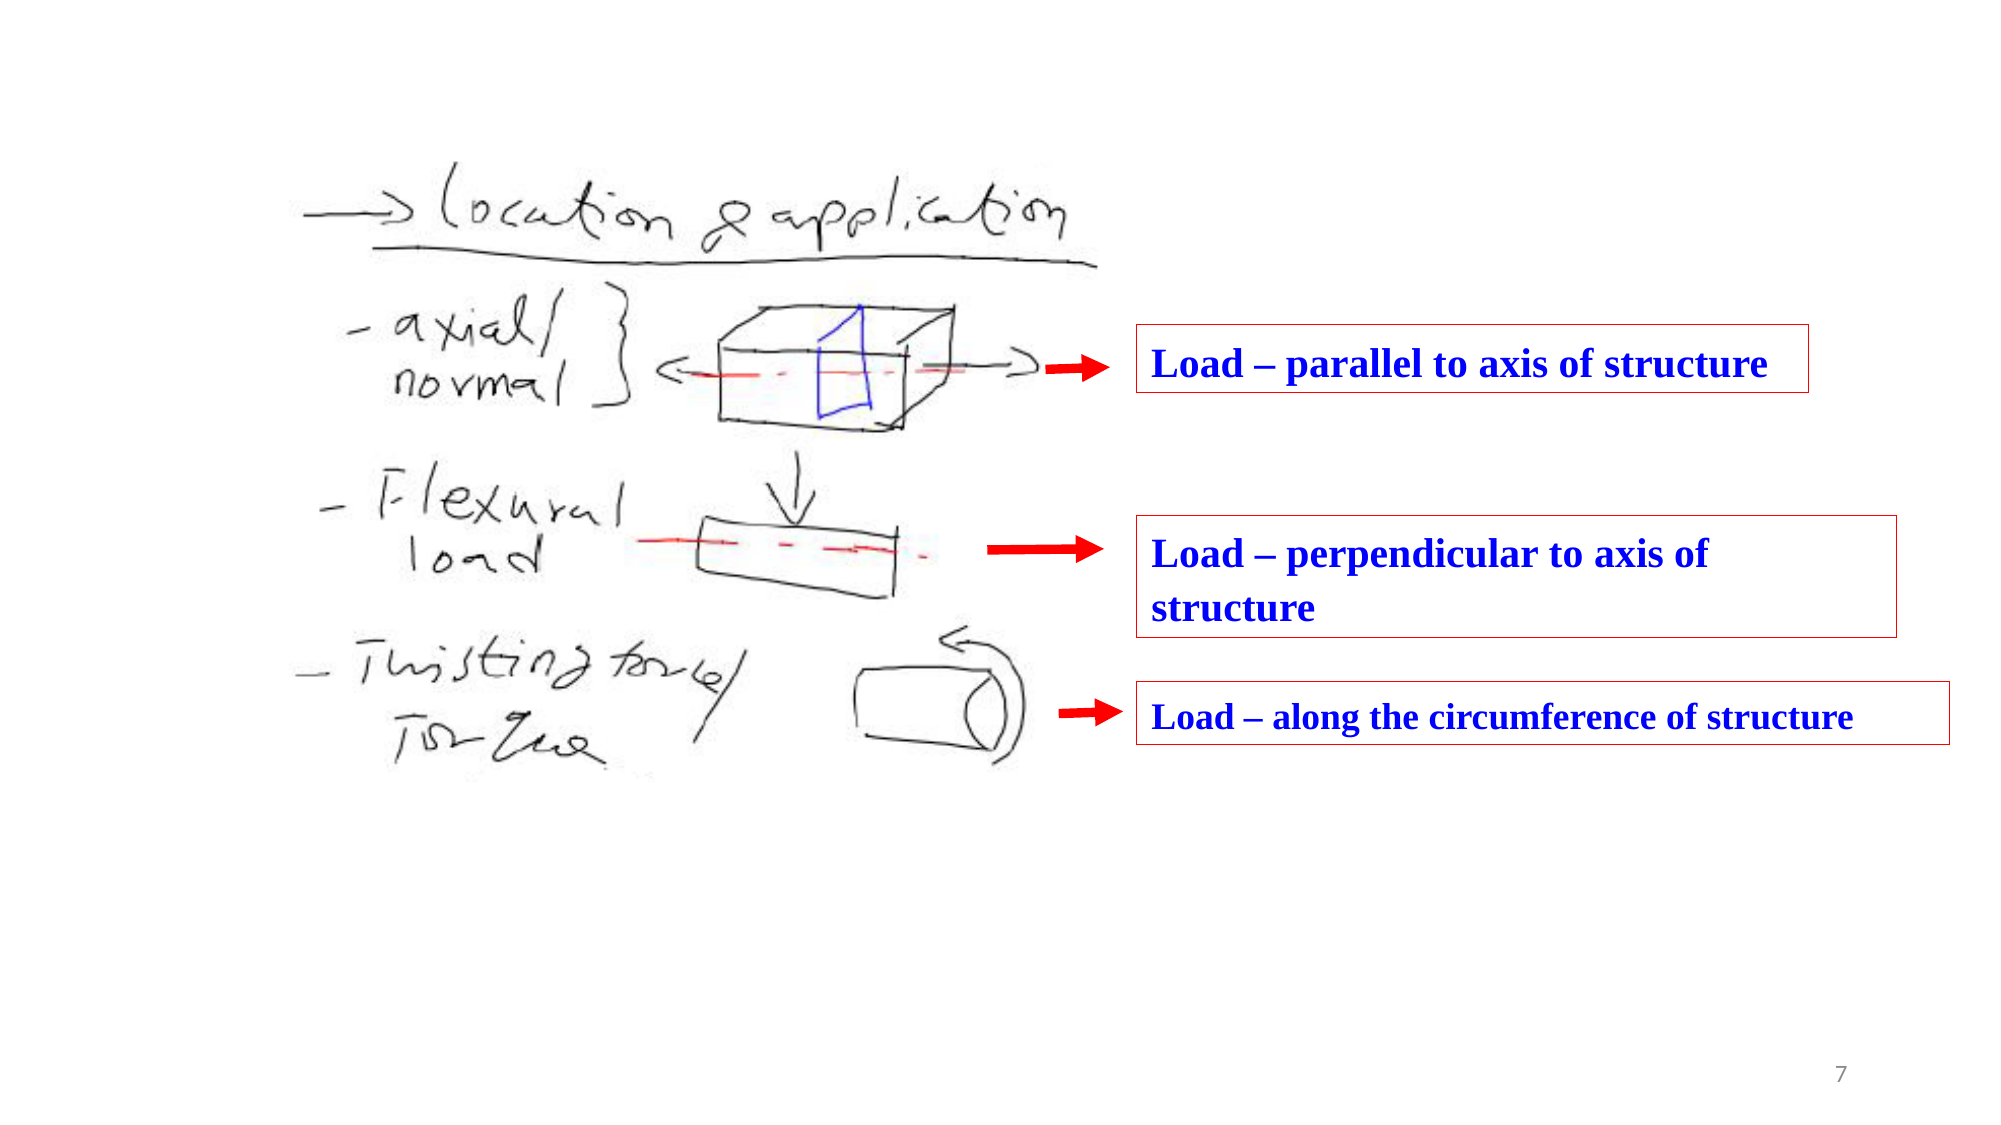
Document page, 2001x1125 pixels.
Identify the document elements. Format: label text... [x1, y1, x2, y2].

text_box Load – parallel to axis of structure [1136, 324, 1809, 393]
slide_number 7 [1412, 1042, 1863, 1103]
text_box Load – perpendicular to axis of structure [1136, 515, 1897, 638]
picture [240, 142, 1110, 805]
text_box Load – along the circumference of structure [1136, 681, 1950, 745]
